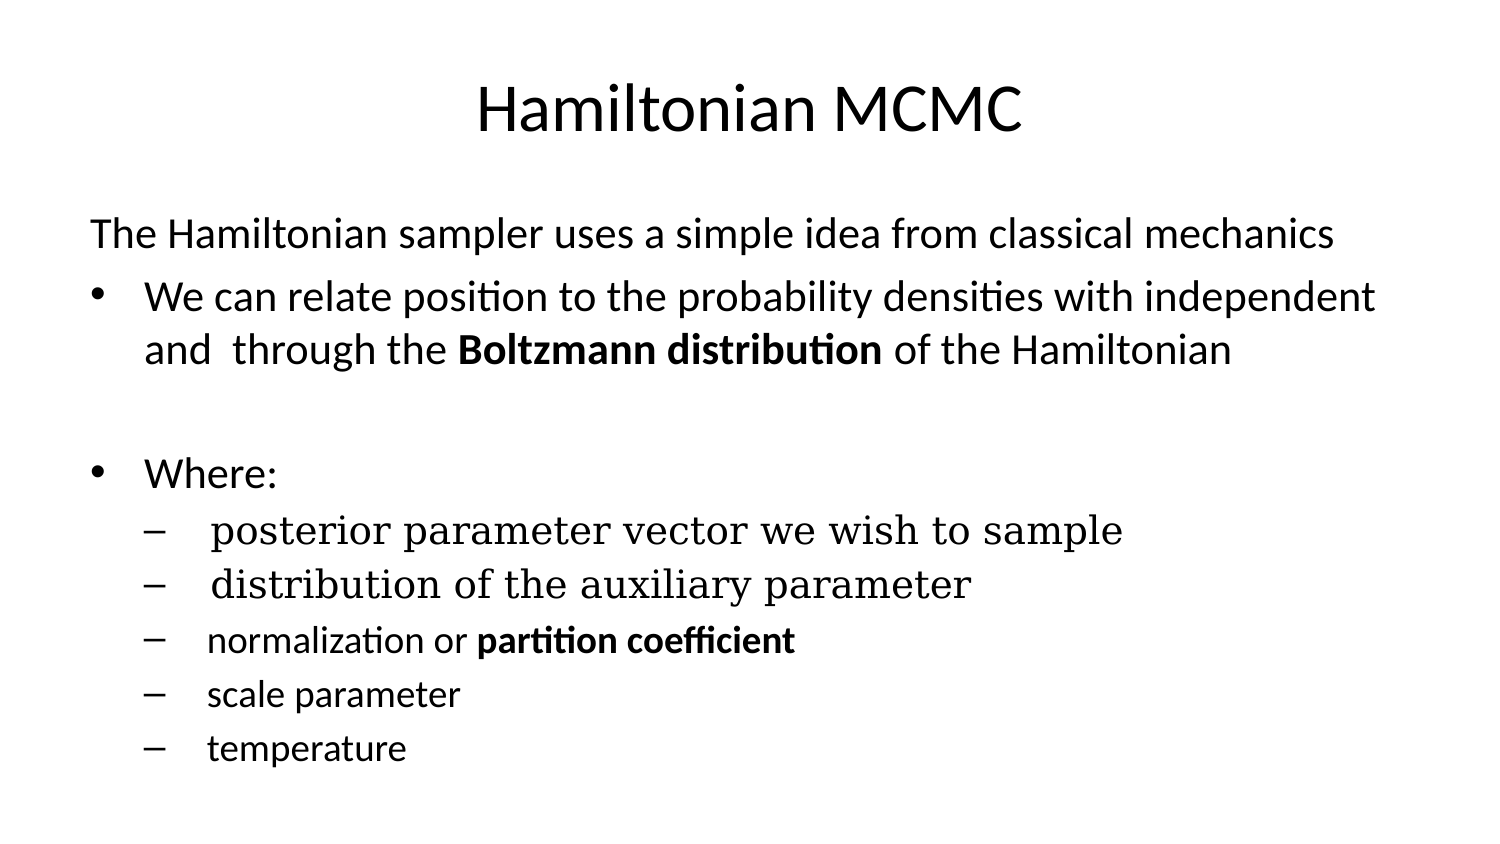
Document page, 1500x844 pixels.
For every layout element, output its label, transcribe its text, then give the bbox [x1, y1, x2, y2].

title Hamiltonian MCMC [75, 33, 1425, 175]
